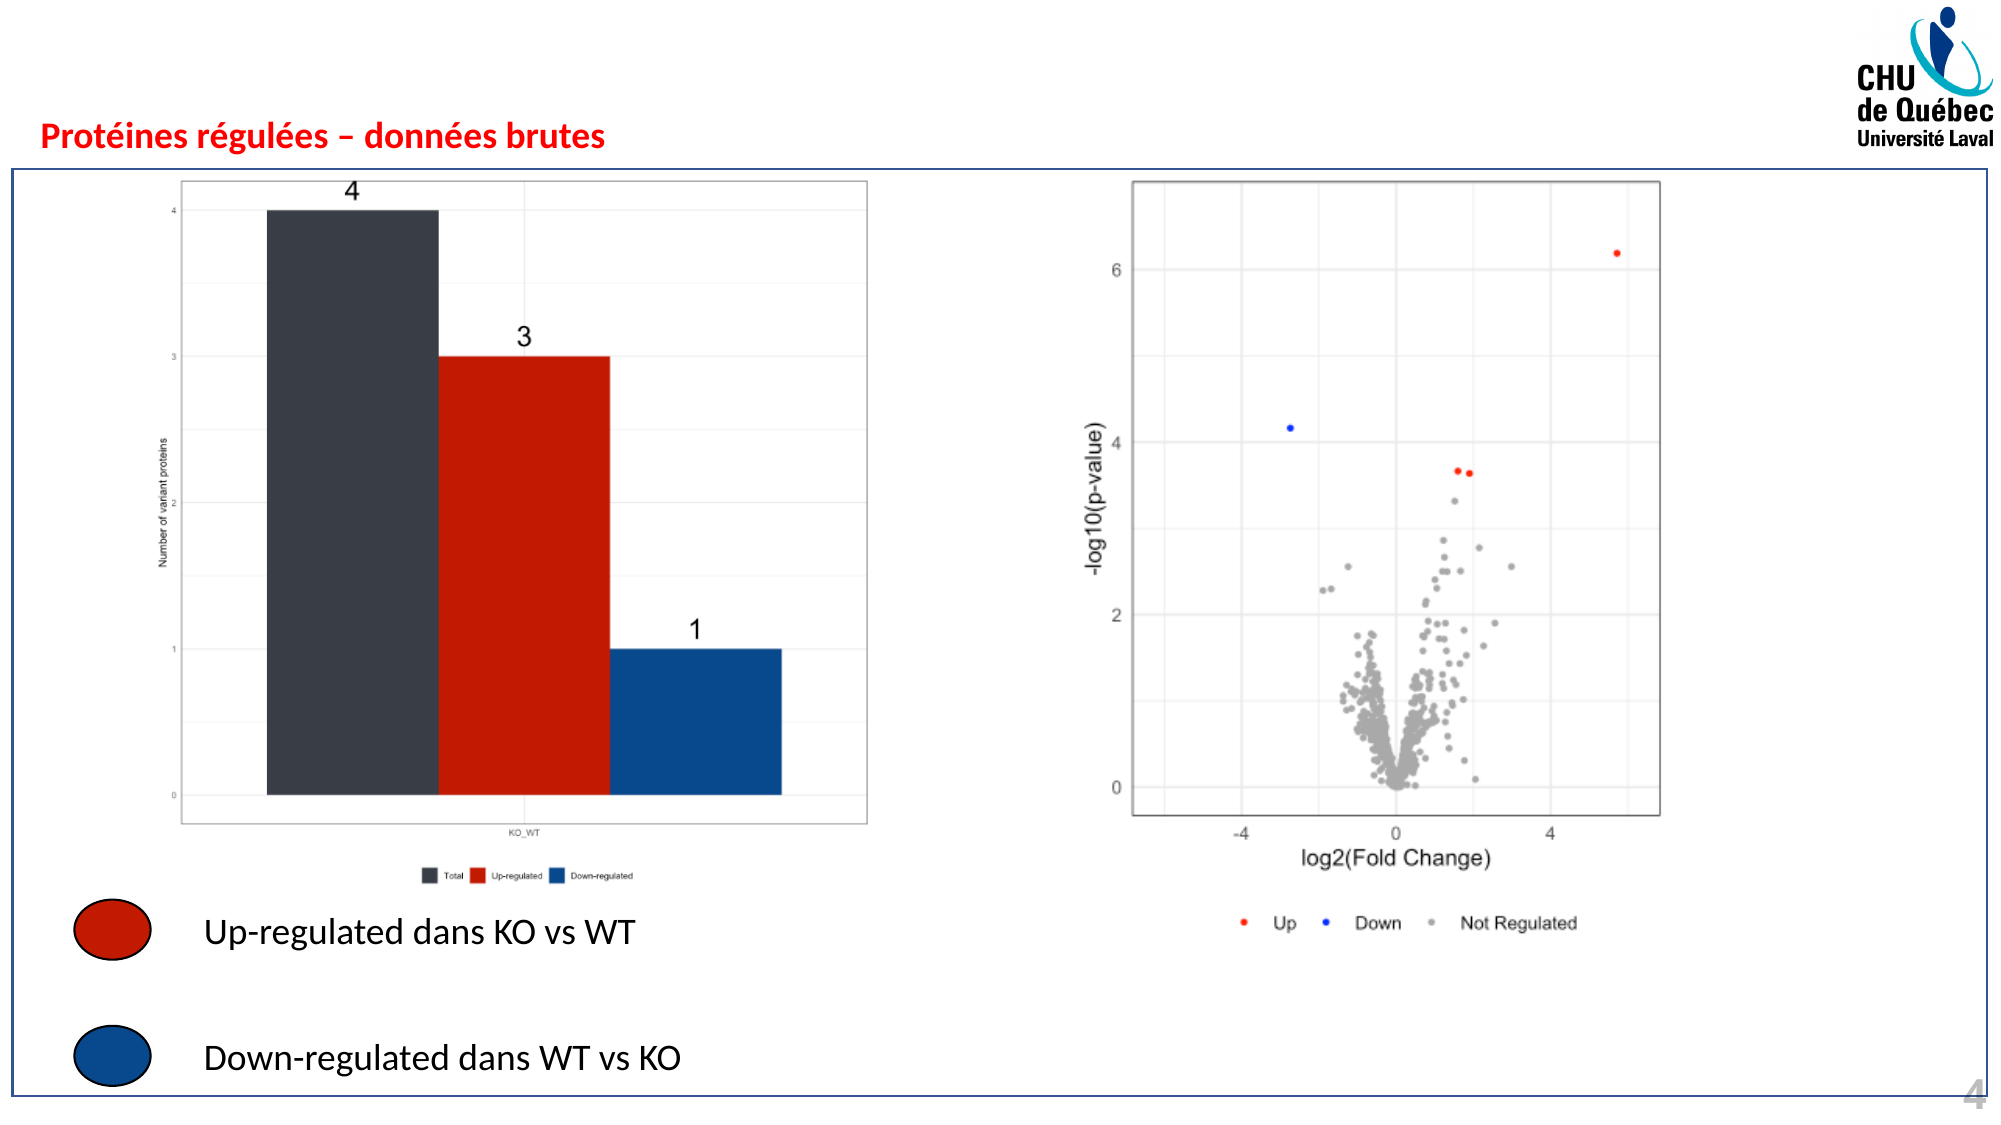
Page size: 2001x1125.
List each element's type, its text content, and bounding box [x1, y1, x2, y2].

picture [150, 168, 894, 894]
picture [1065, 146, 1701, 960]
text_box Protéines régulées – données brutes [25, 104, 660, 164]
slide_number 4 [1522, 981, 2000, 1125]
picture [1855, 4, 1996, 150]
text_box [11, 168, 1988, 1097]
